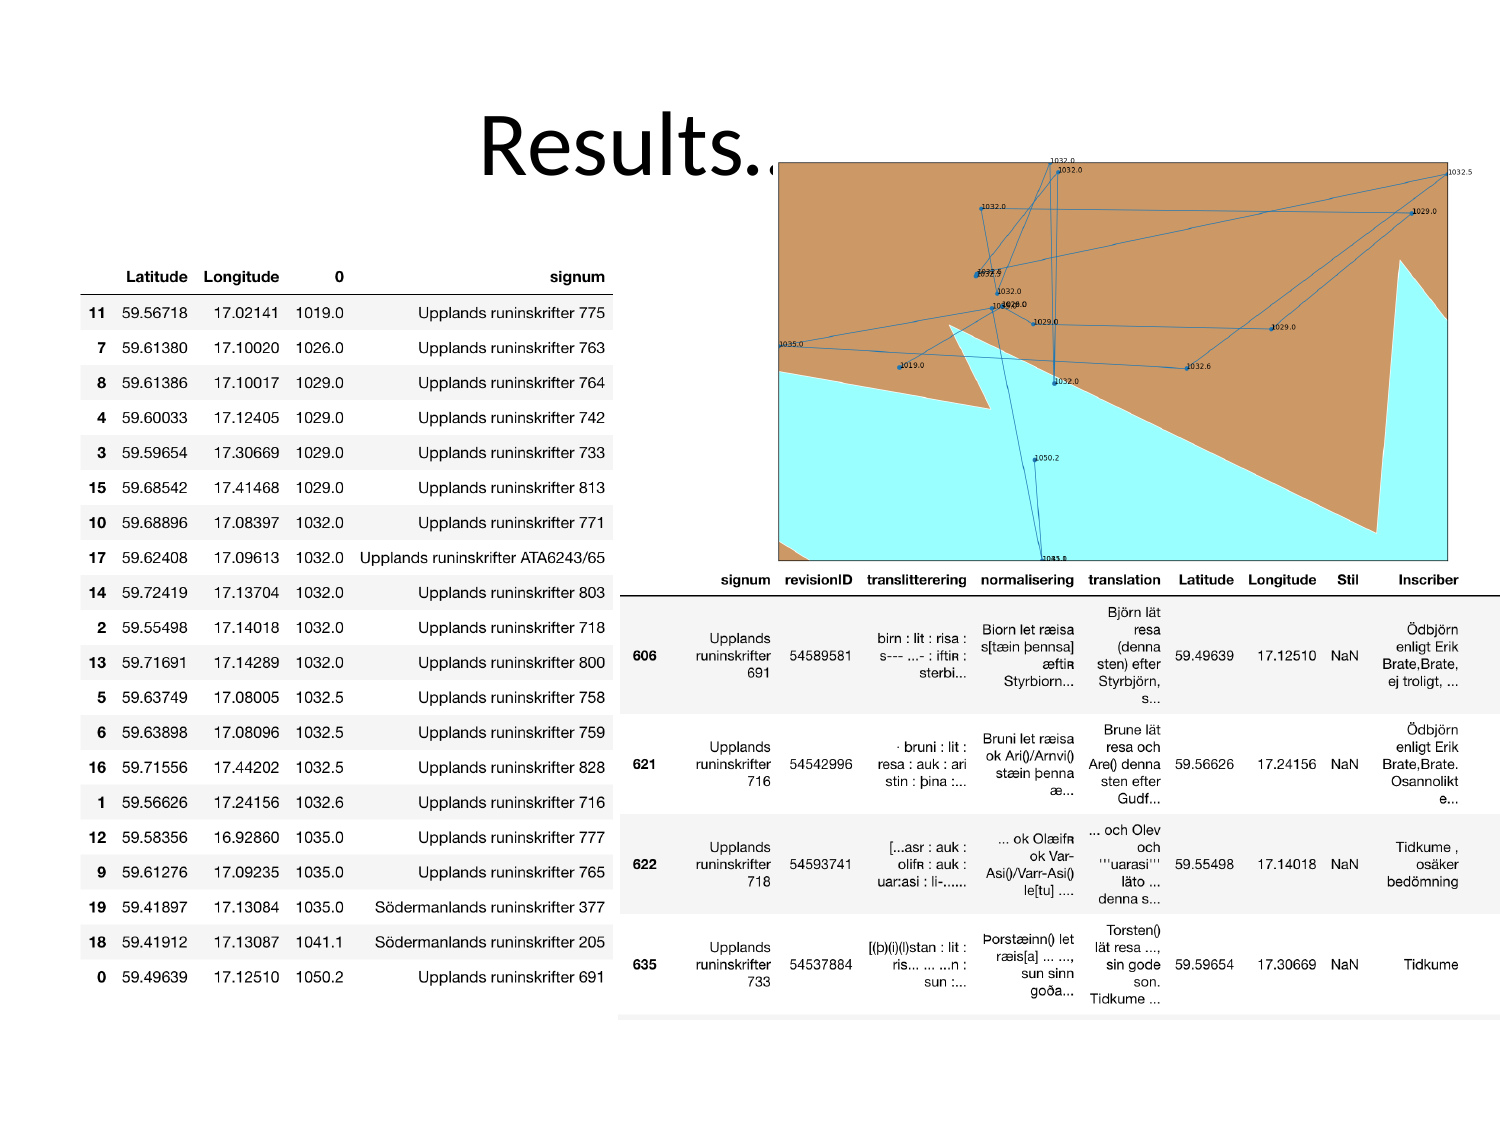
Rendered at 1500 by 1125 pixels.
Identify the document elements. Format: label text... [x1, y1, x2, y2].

picture [74, 152, 1500, 1020]
title Results…………. [75, 45, 1425, 233]
